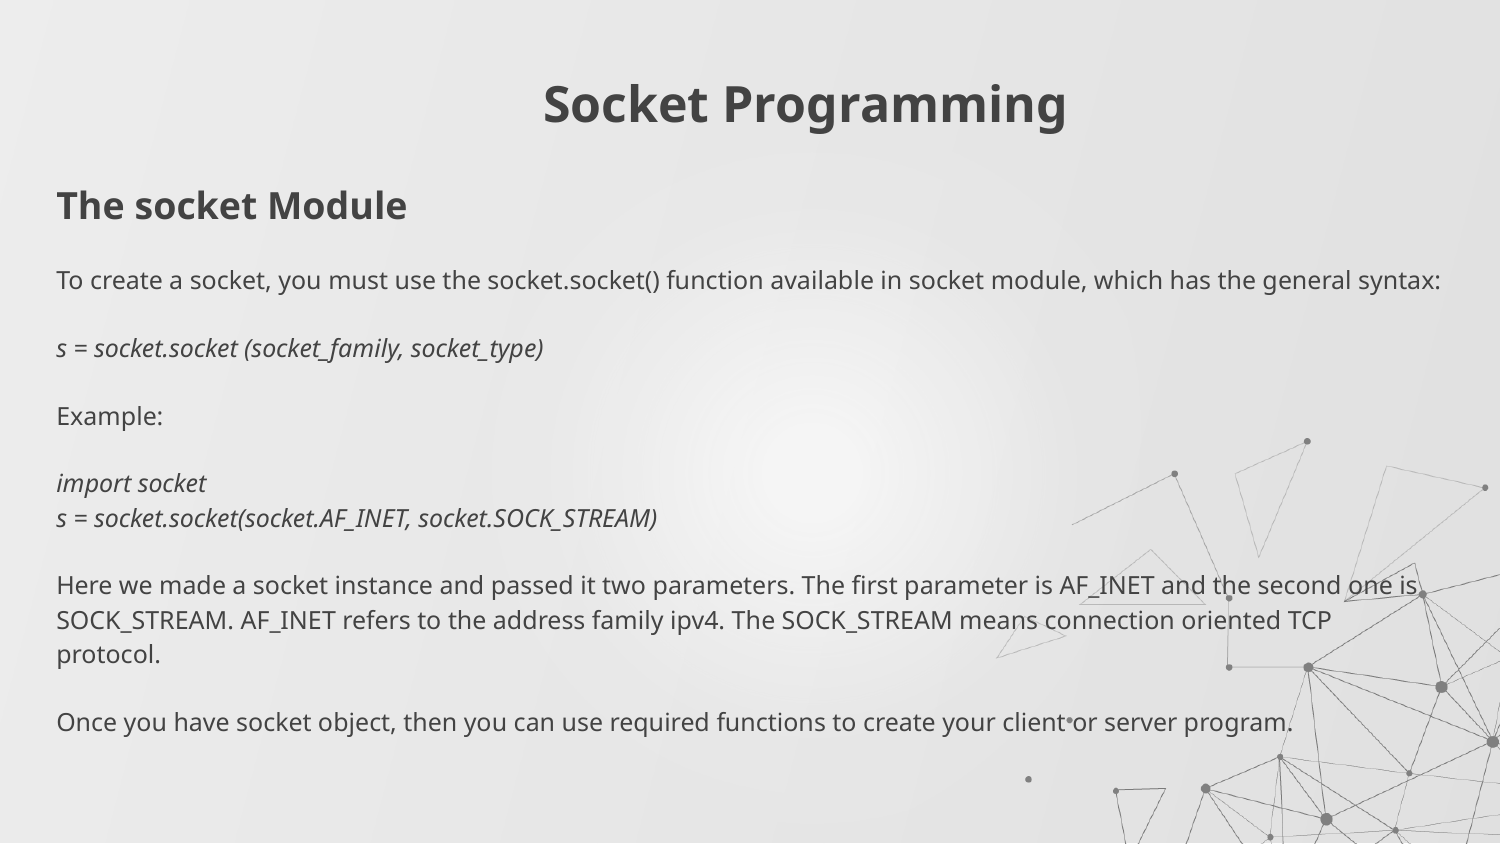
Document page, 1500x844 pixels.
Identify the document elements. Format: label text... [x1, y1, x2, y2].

list The socket Module To create a socket, you must use the socket.socket() function available in socket module, which has the general syntax: s = socket.socket (socket_family, socket_type) Example: import socket s = socket.socket(socket.AF_INET, socket.SOCK_STREAM) Here we made a socket instance and passed it two parameters. The first parameter is AF_INET and the second one is SOCK_STREAM. AF_INET refers to the address family ipv4. The SOCK_STREAM means connection oriented TCP protocol. Once you have socket object, then you can use required functions to create your client or server program. [41, 159, 1459, 826]
picture [0, 0, 1500, 844]
title Socket Programming [322, 57, 1290, 160]
